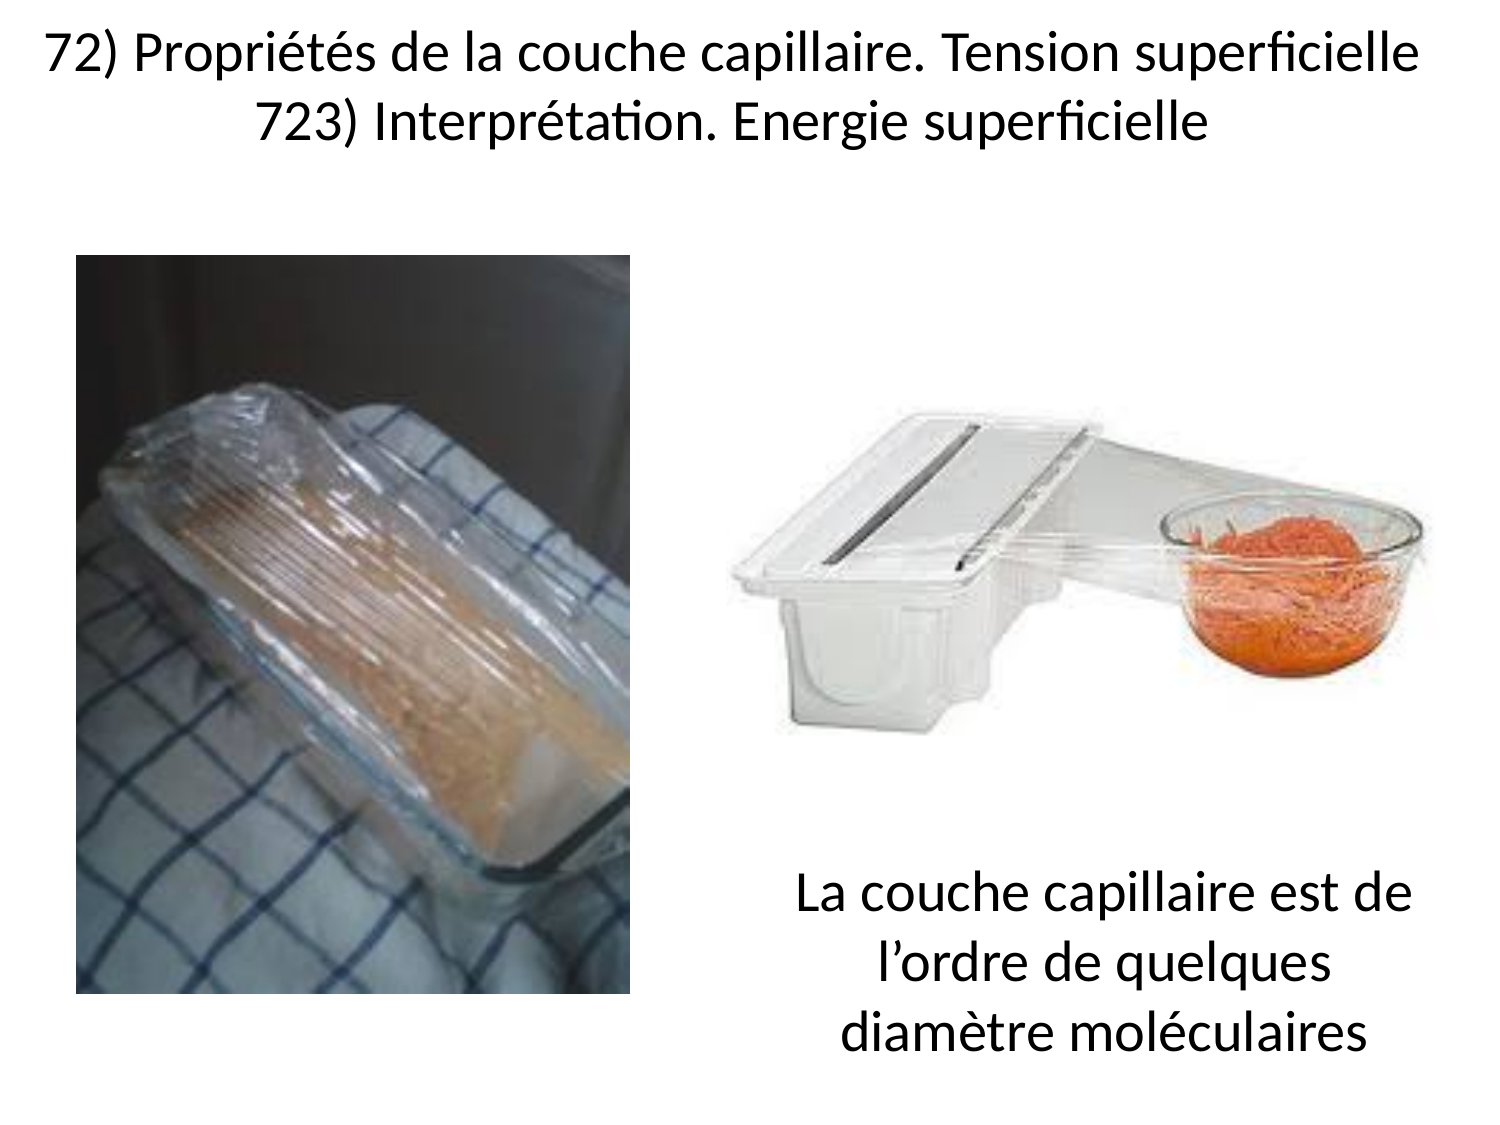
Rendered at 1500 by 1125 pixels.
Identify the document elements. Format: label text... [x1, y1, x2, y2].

text_box La couche capillaire est de l’ordre de quelques diamètre moléculaires [773, 846, 1436, 1071]
title 72) Propriétés de la couche capillaire. Tension superficielle 723) Interprétation. Energie superficielle [0, 0, 1500, 200]
picture [726, 373, 1436, 811]
picture [76, 255, 631, 995]
